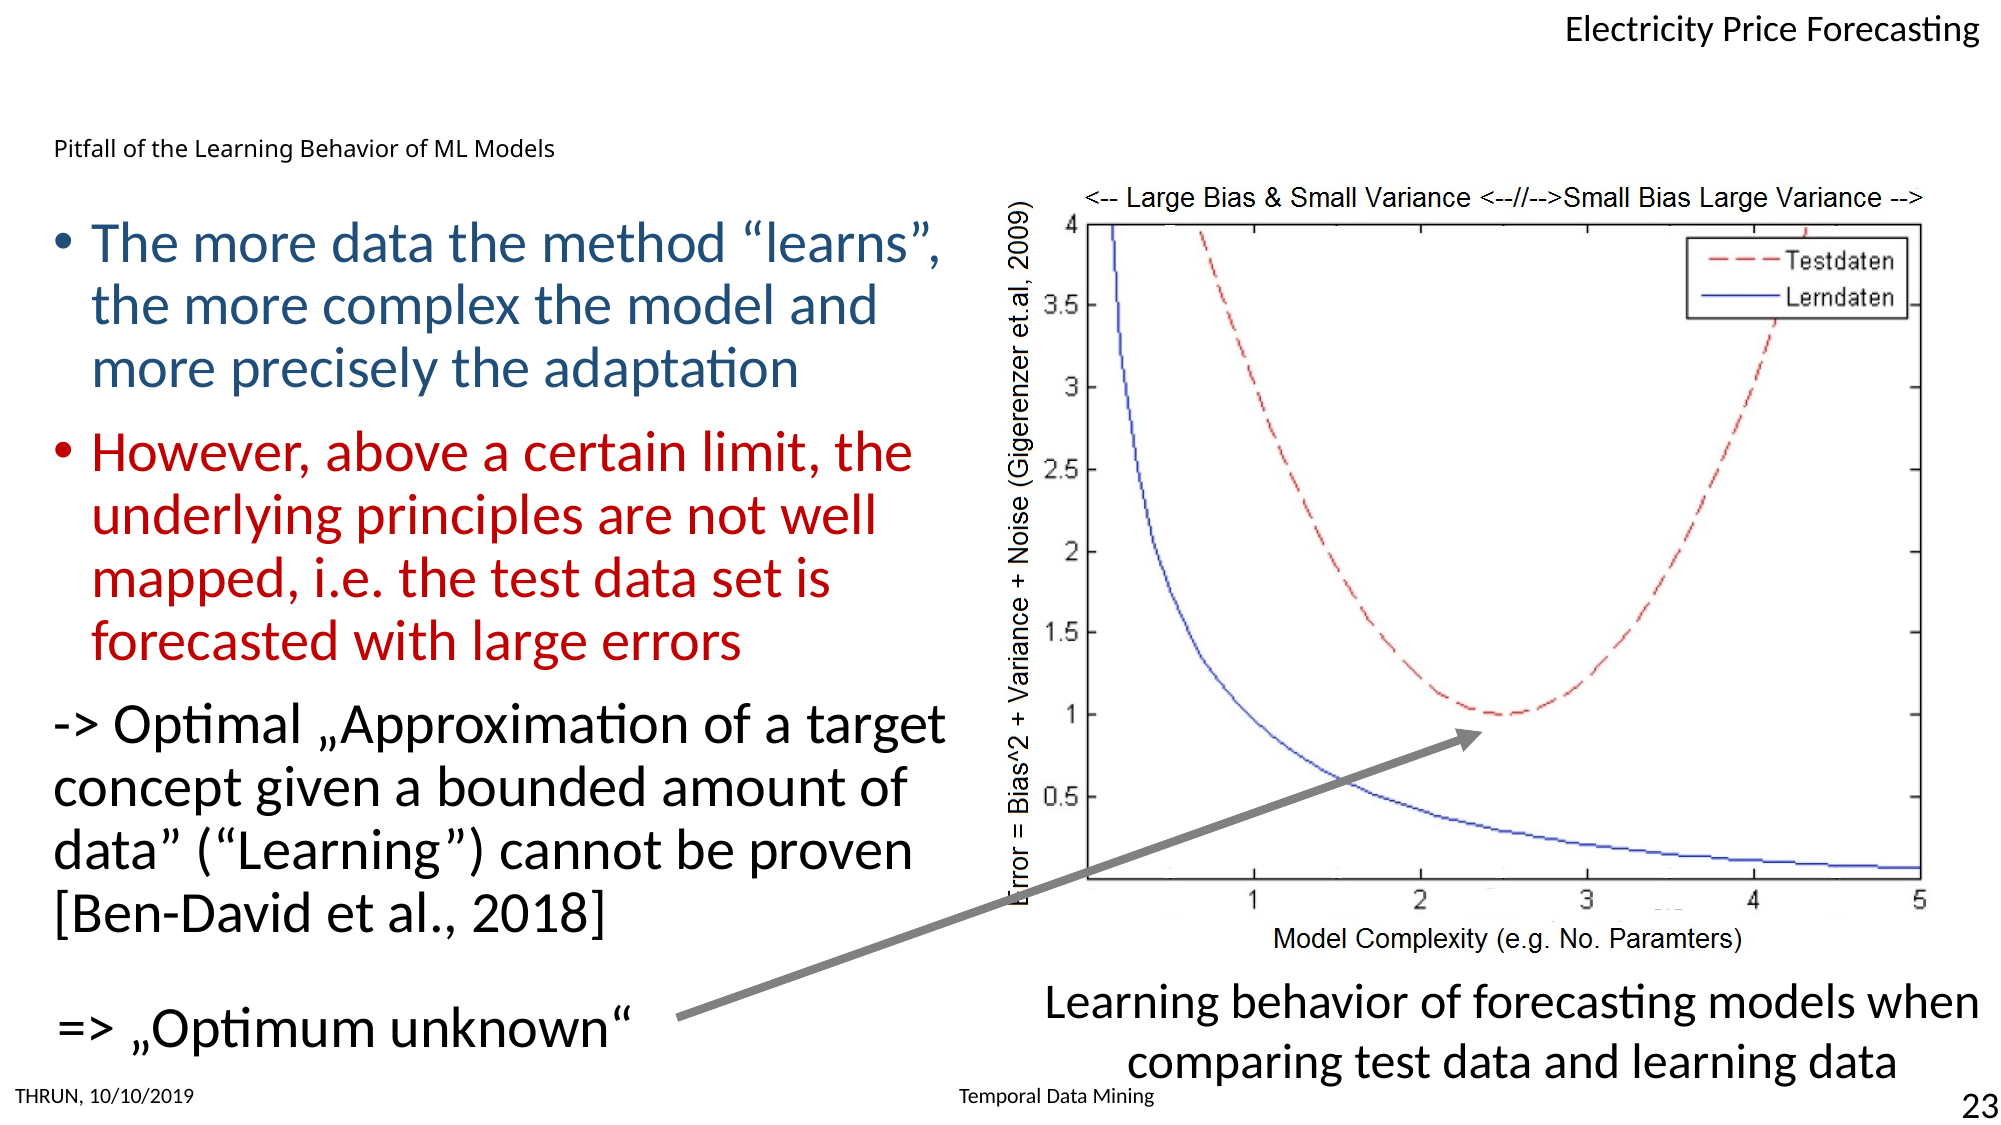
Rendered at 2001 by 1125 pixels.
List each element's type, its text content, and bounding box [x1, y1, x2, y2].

title Pitfall of the Learning Behavior of ML Models [38, 129, 2000, 200]
text_box => „Optimum unknown“ [42, 981, 650, 1067]
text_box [676, 731, 1483, 1018]
picture [988, 173, 1977, 974]
list The more data the method “learns”, the more complex the model and more precisely the adaptation However, above a certain limit, the underlying principles are not well mapped, i.e. the test data set is forecasted with large errors -> Optimal „Approximation of a target concept given a bounded amount of data” (“Learning”) cannot be proven [Ben-David et al., 2018] [38, 204, 966, 958]
text_box Learning behavior of forecasting models when comparing test data and learning data [1012, 916, 2000, 1096]
